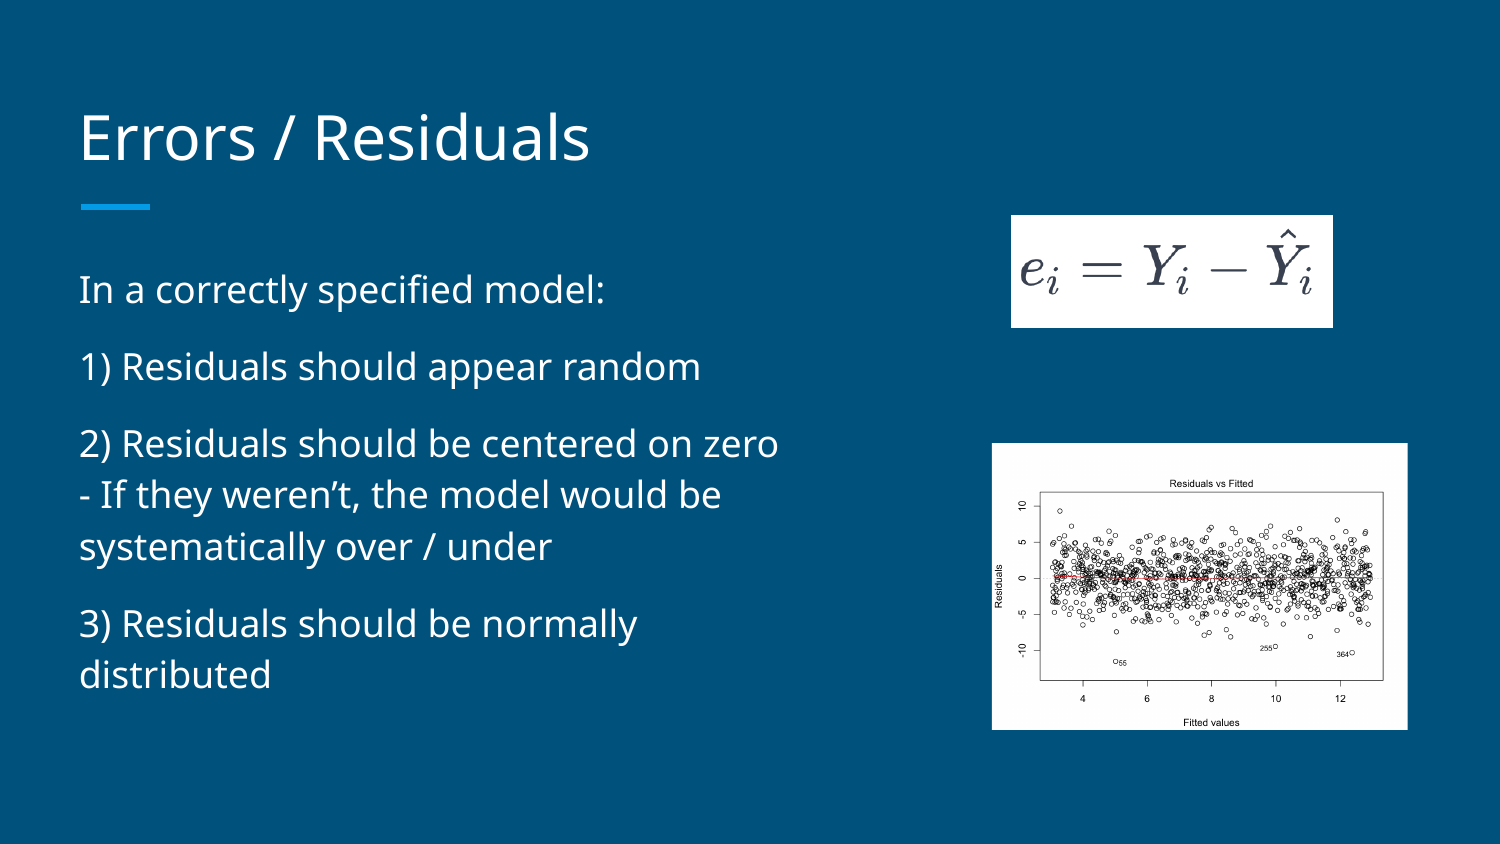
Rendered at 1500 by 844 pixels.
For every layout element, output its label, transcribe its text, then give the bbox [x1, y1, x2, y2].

picture [992, 444, 1407, 729]
title Errors / Residuals [63, 75, 1437, 188]
list In a correctly specified model: 1) Residuals should appear random 2) Residuals should be centered on zero - If they weren’t, the model would be systematically over / under 3) Residuals should be normally distributed [63, 244, 810, 785]
picture [1012, 216, 1332, 327]
